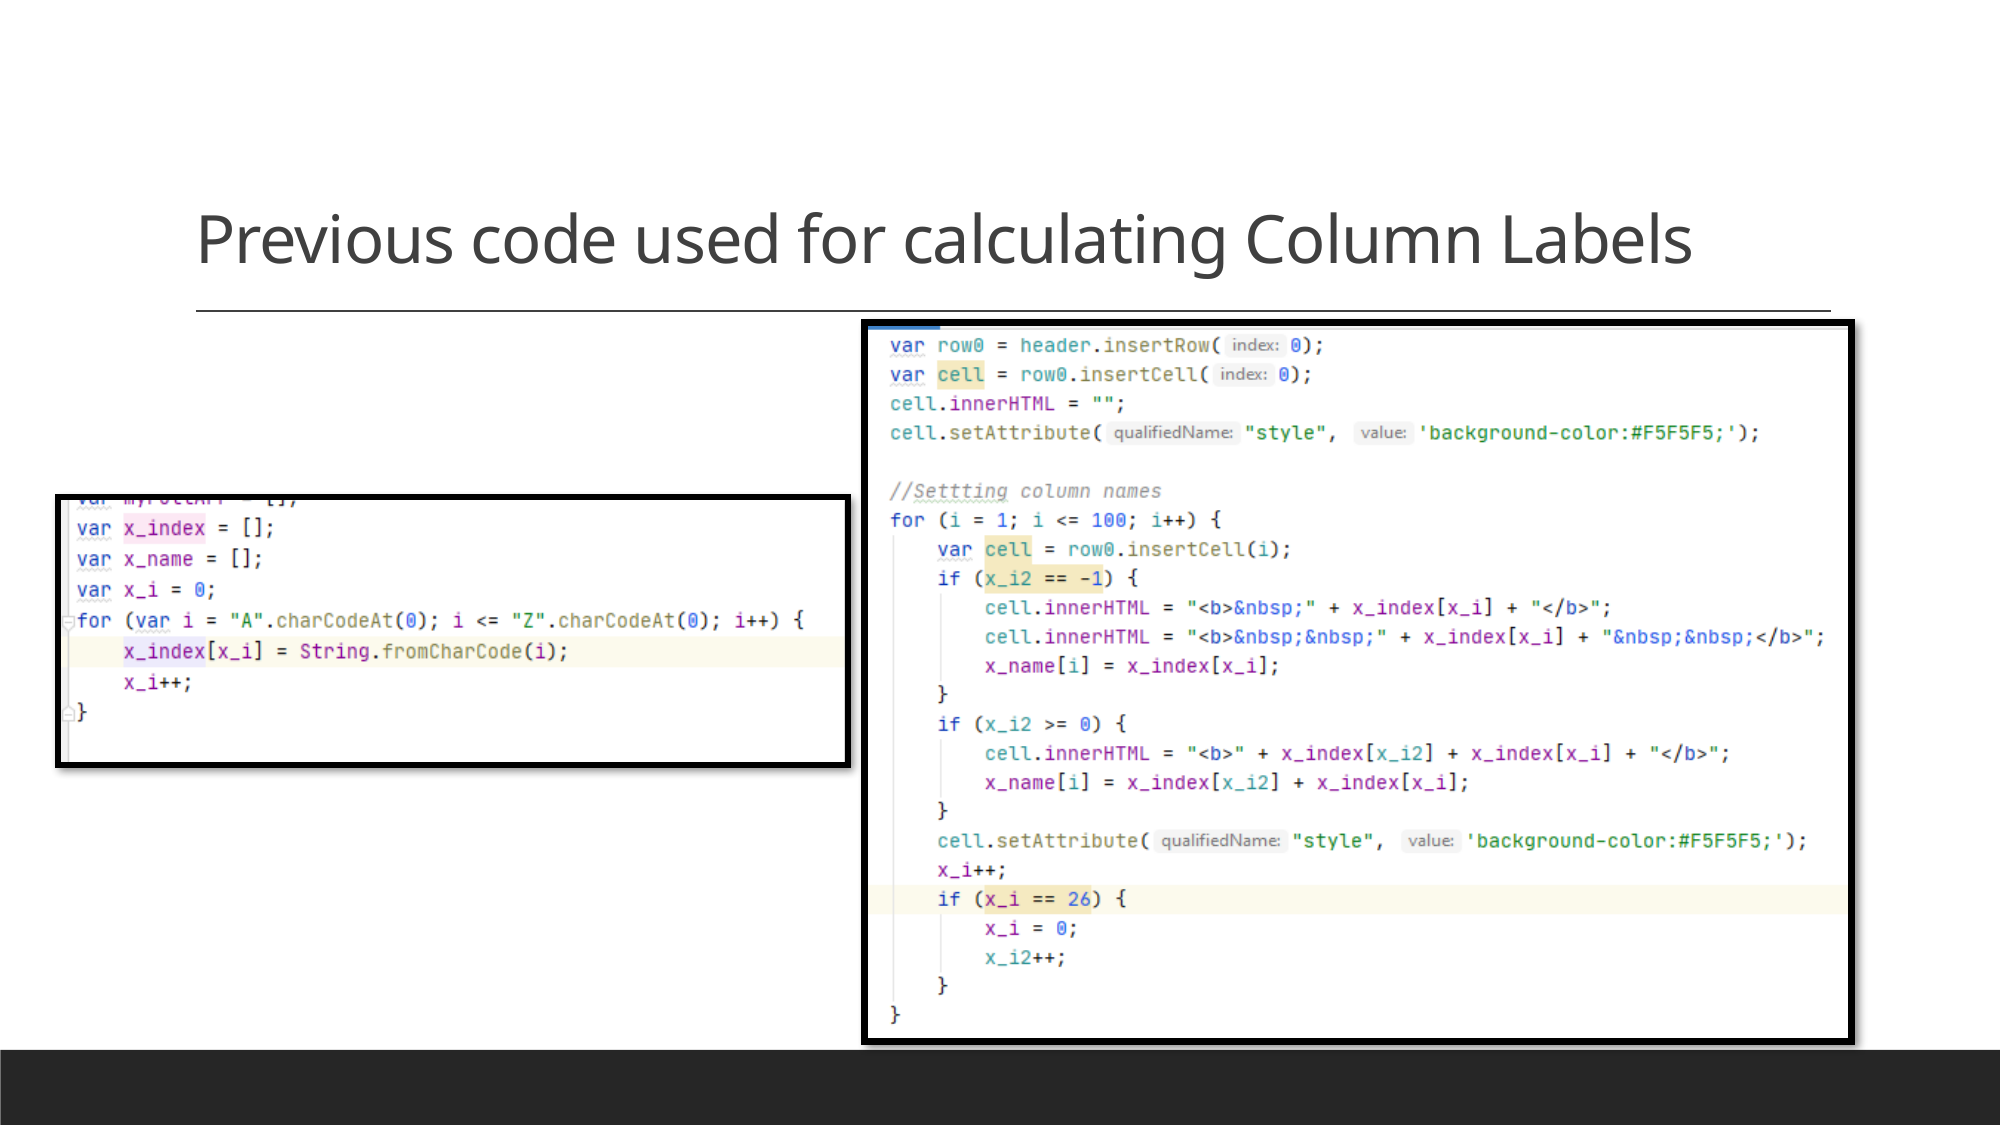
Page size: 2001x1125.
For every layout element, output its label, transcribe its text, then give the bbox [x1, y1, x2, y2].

picture [867, 325, 1849, 1039]
title Previous code used for calculating Column Labels [180, 47, 1830, 285]
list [60, 499, 846, 763]
